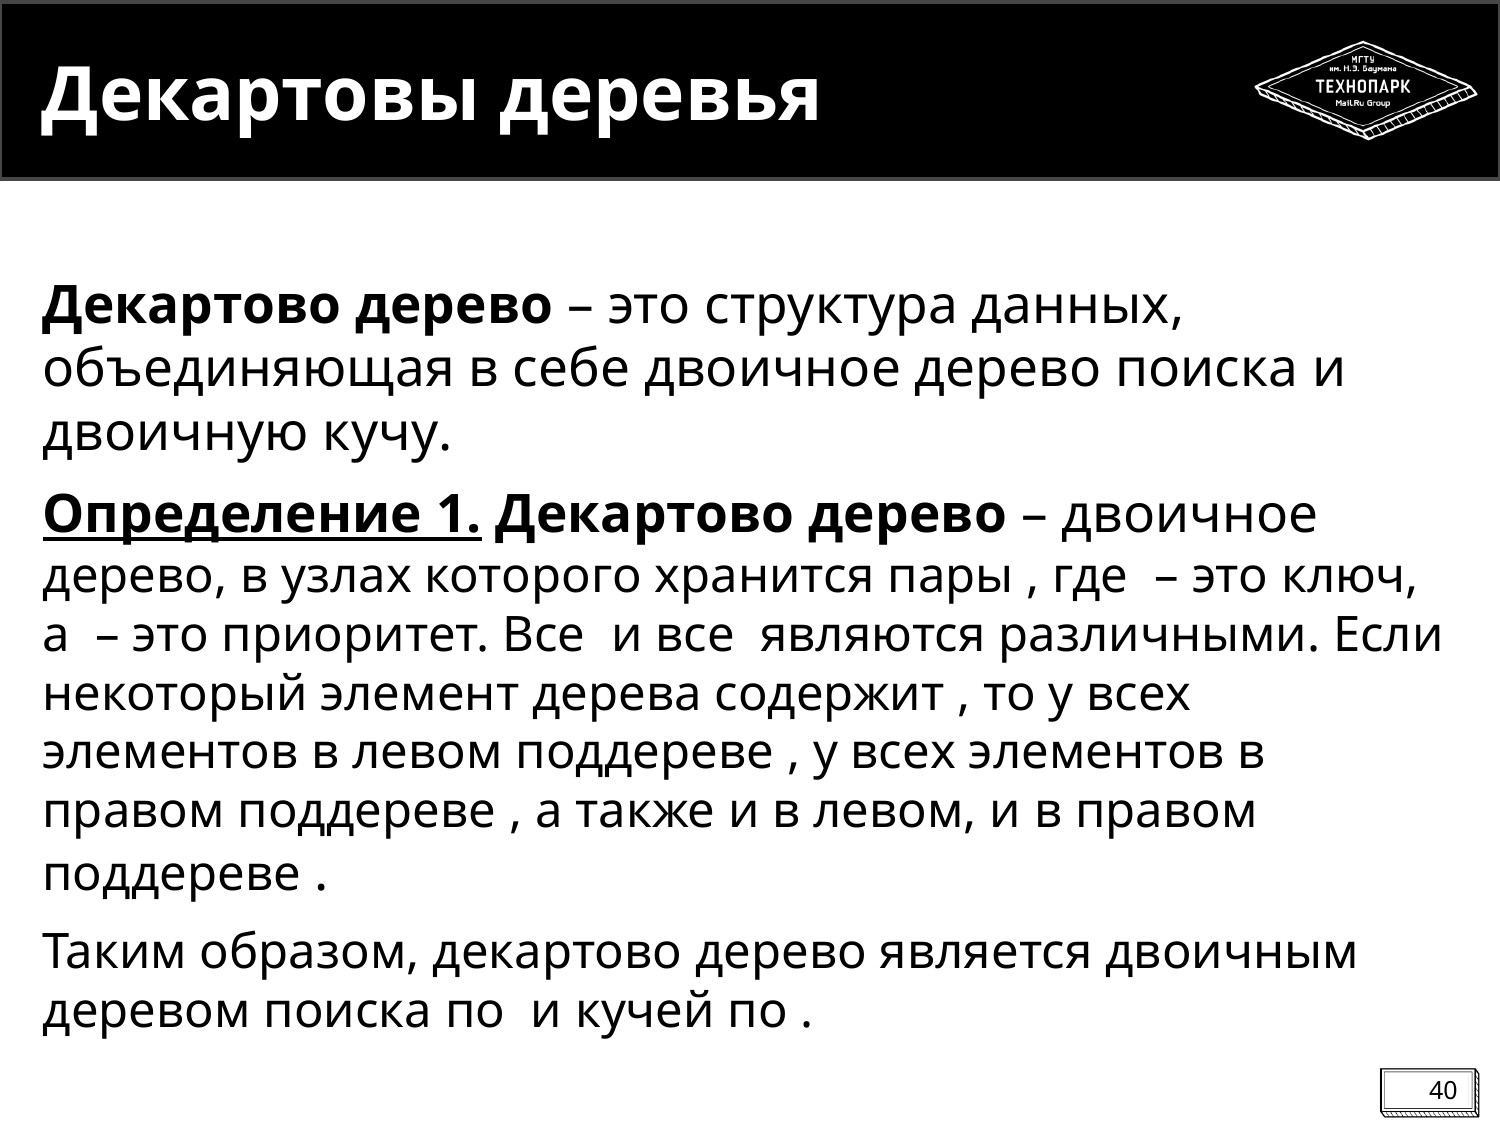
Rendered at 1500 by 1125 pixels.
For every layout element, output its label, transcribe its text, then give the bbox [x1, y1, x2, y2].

picture [1250, 19, 1492, 162]
title Декартовы деревья [26, 15, 1250, 166]
picture [1366, 1060, 1495, 1125]
slide_number 40 [1130, 1069, 1473, 1114]
